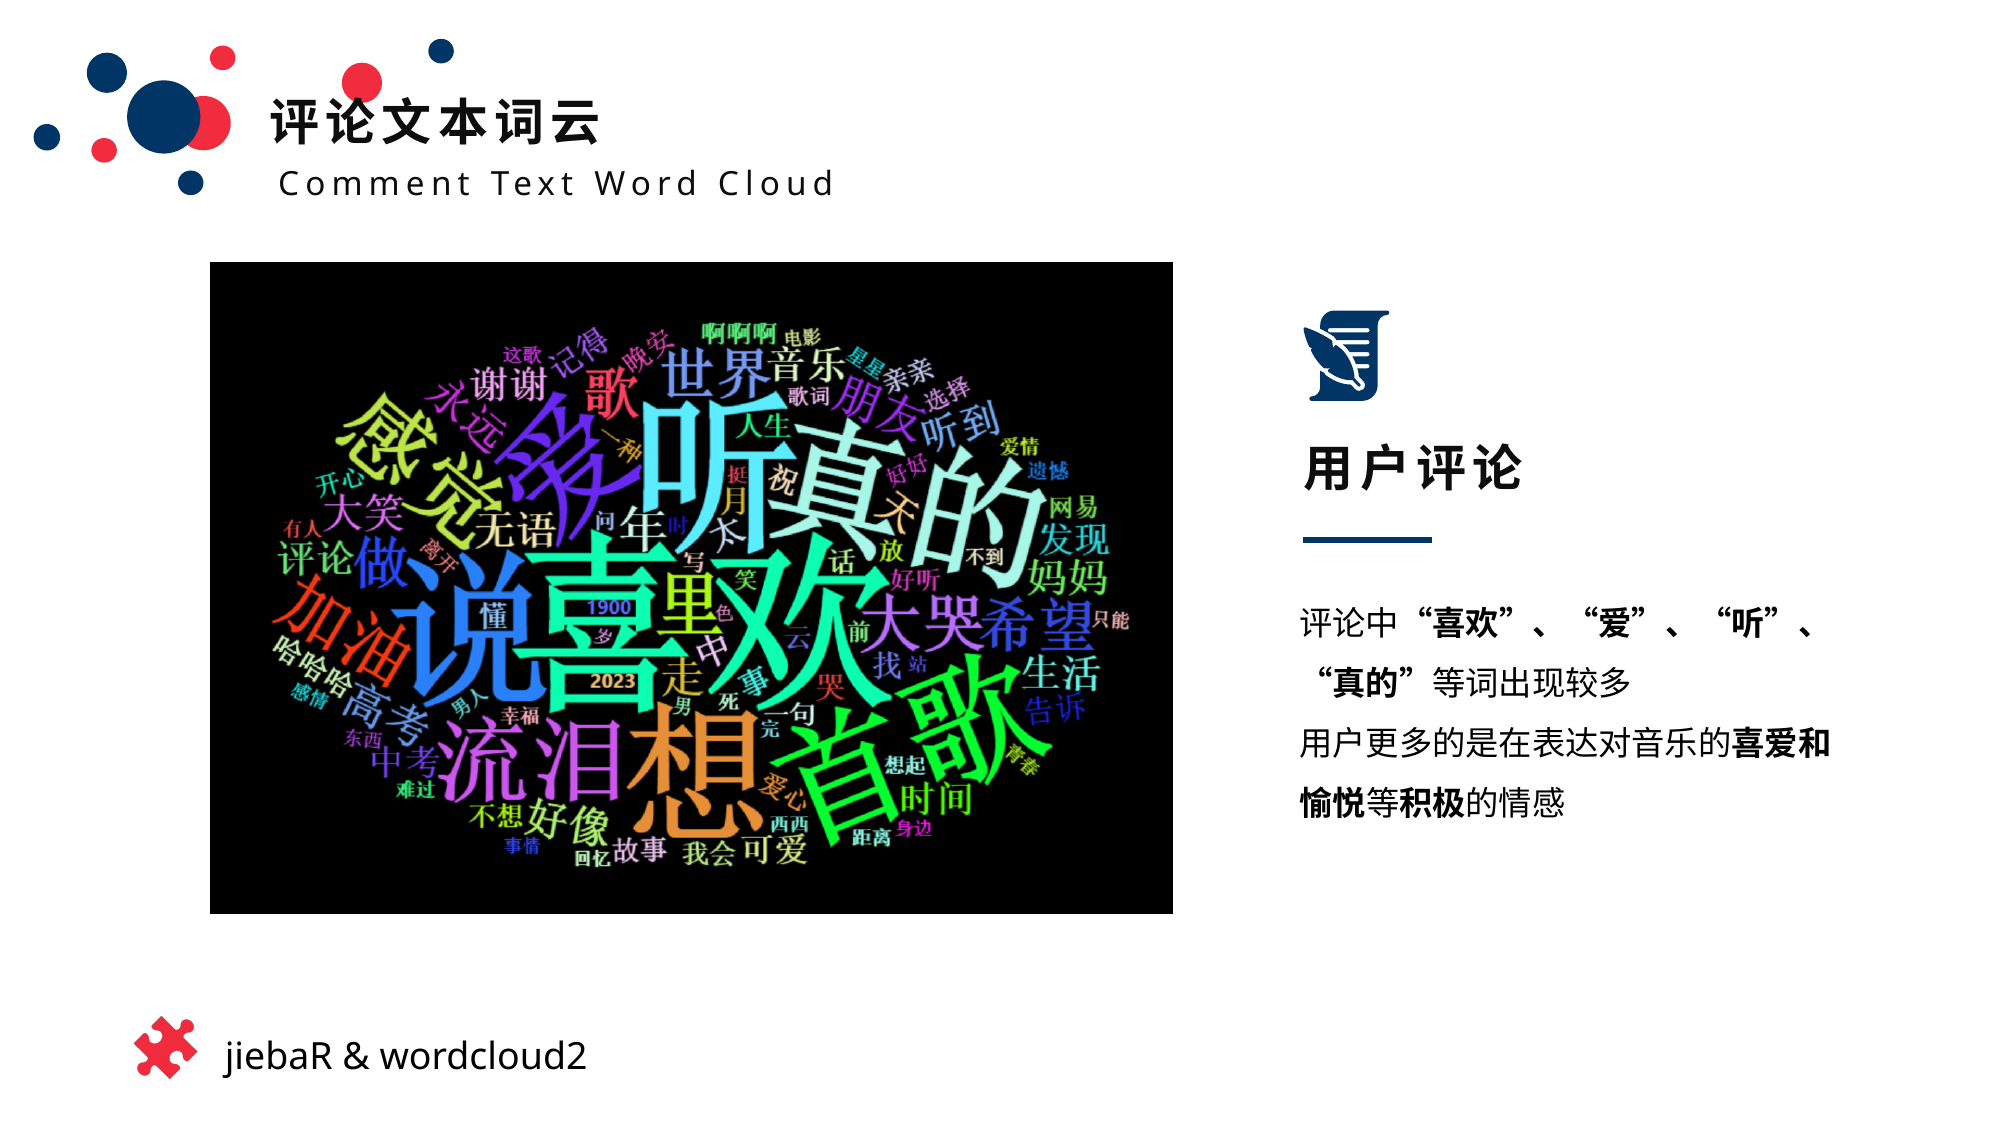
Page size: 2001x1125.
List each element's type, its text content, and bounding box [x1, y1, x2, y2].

text_box [32, 122, 62, 152]
picture [127, 1011, 204, 1087]
text_box [427, 37, 455, 65]
text_box 用户评论 [1289, 428, 1538, 504]
text_box [188, 94, 232, 152]
picture [209, 262, 1173, 914]
text_box [208, 44, 237, 72]
text_box [340, 61, 384, 82]
text_box 评论文本词云 [254, 82, 616, 158]
text_box [176, 169, 205, 197]
text_box jiebaR & wordcloud2 [210, 1001, 690, 1084]
text_box [90, 136, 118, 164]
text_box [126, 79, 202, 155]
text_box [85, 51, 129, 94]
text_box Comment Text Word Cloud [263, 155, 850, 210]
text_box [1303, 327, 1361, 387]
text_box [1309, 310, 1390, 401]
text_box 评论中“喜欢”、“爱”、“听”、“真的”等词出现较多 用户更多的是在表达对音乐的喜爱和愉悦等积极的情感 [1284, 574, 1874, 829]
